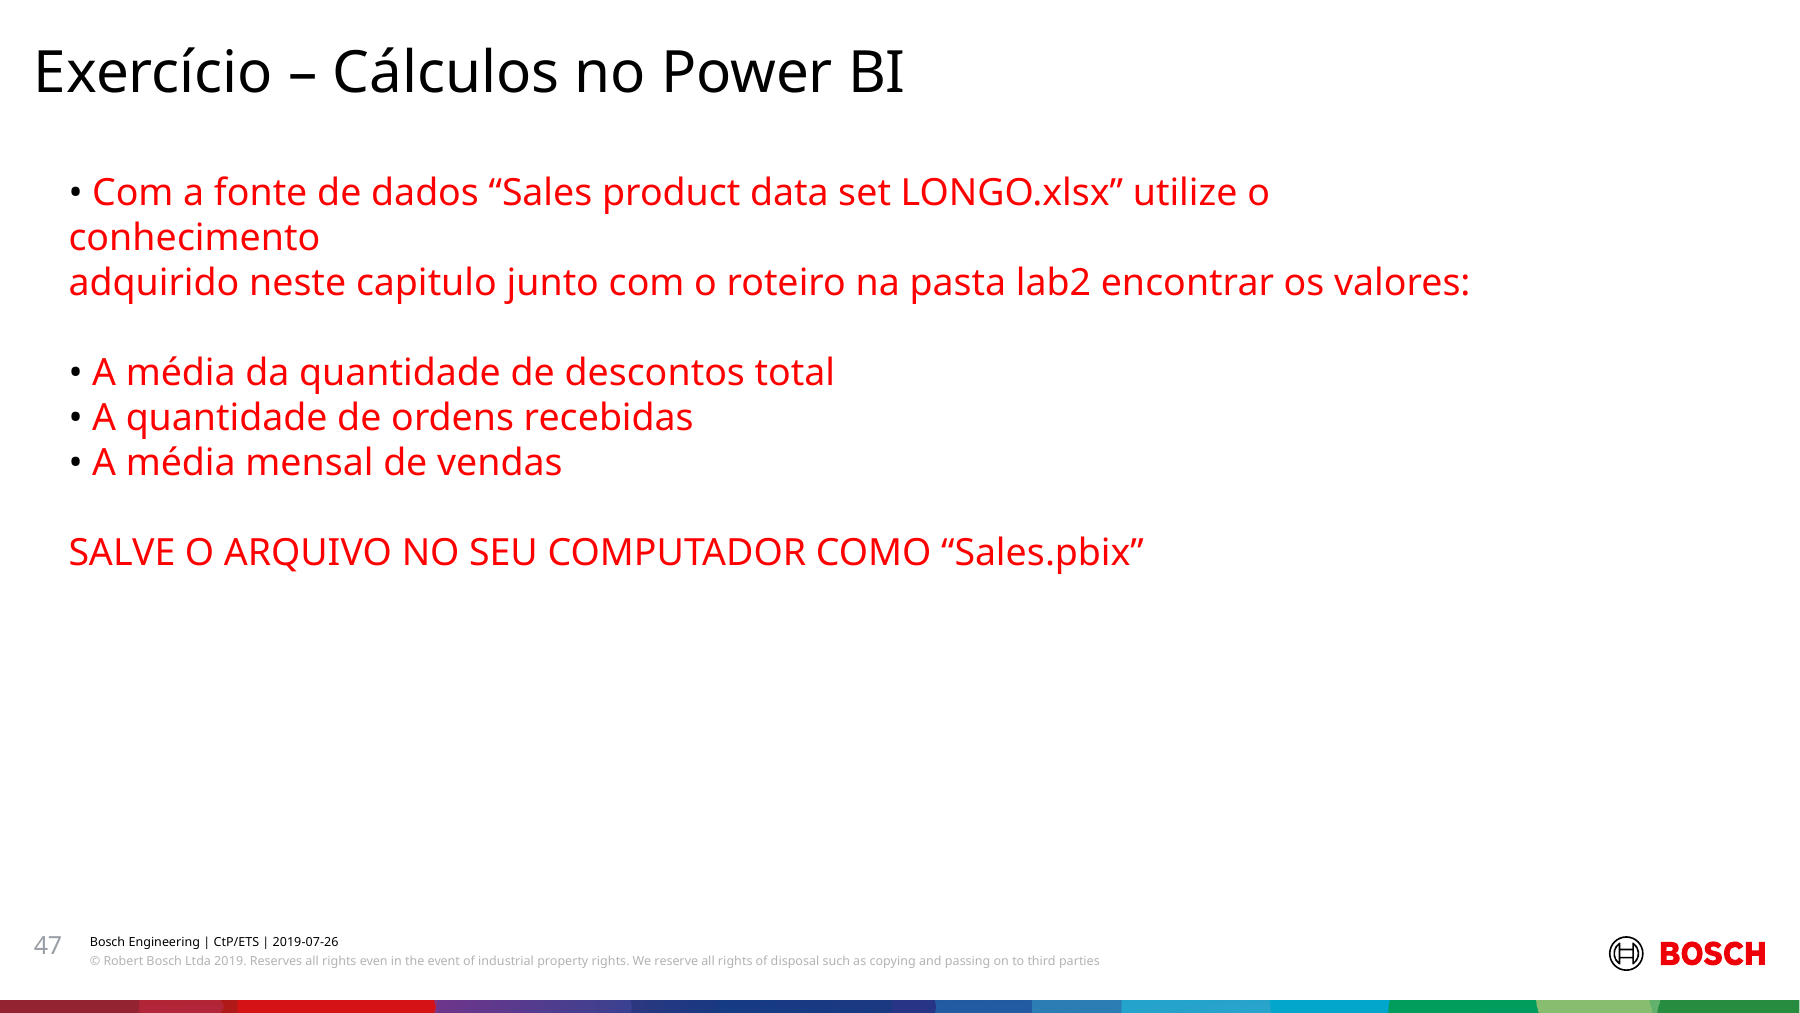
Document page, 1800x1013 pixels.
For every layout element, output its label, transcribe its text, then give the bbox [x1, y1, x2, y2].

list Exercício – Cálculos no Power BI [33, 42, 1766, 107]
picture [0, 1000, 1270, 1013]
text_box • Com a fonte de dados “Sales product data set LONGO.xlsx” utilize o conhecimento adquirido neste capitulo junto com o roteiro na pasta lab2 encontrar os valores: • A média da quantidade de descontos total • A quantidade de ordens recebidas • A média mensal de vendas SALVE O ARQUIVO NO SEU COMPUTADOR COMO “Sales.pbix” [53, 160, 1548, 581]
slide_number 47 [33, 929, 81, 997]
picture [1388, 1000, 1800, 1013]
